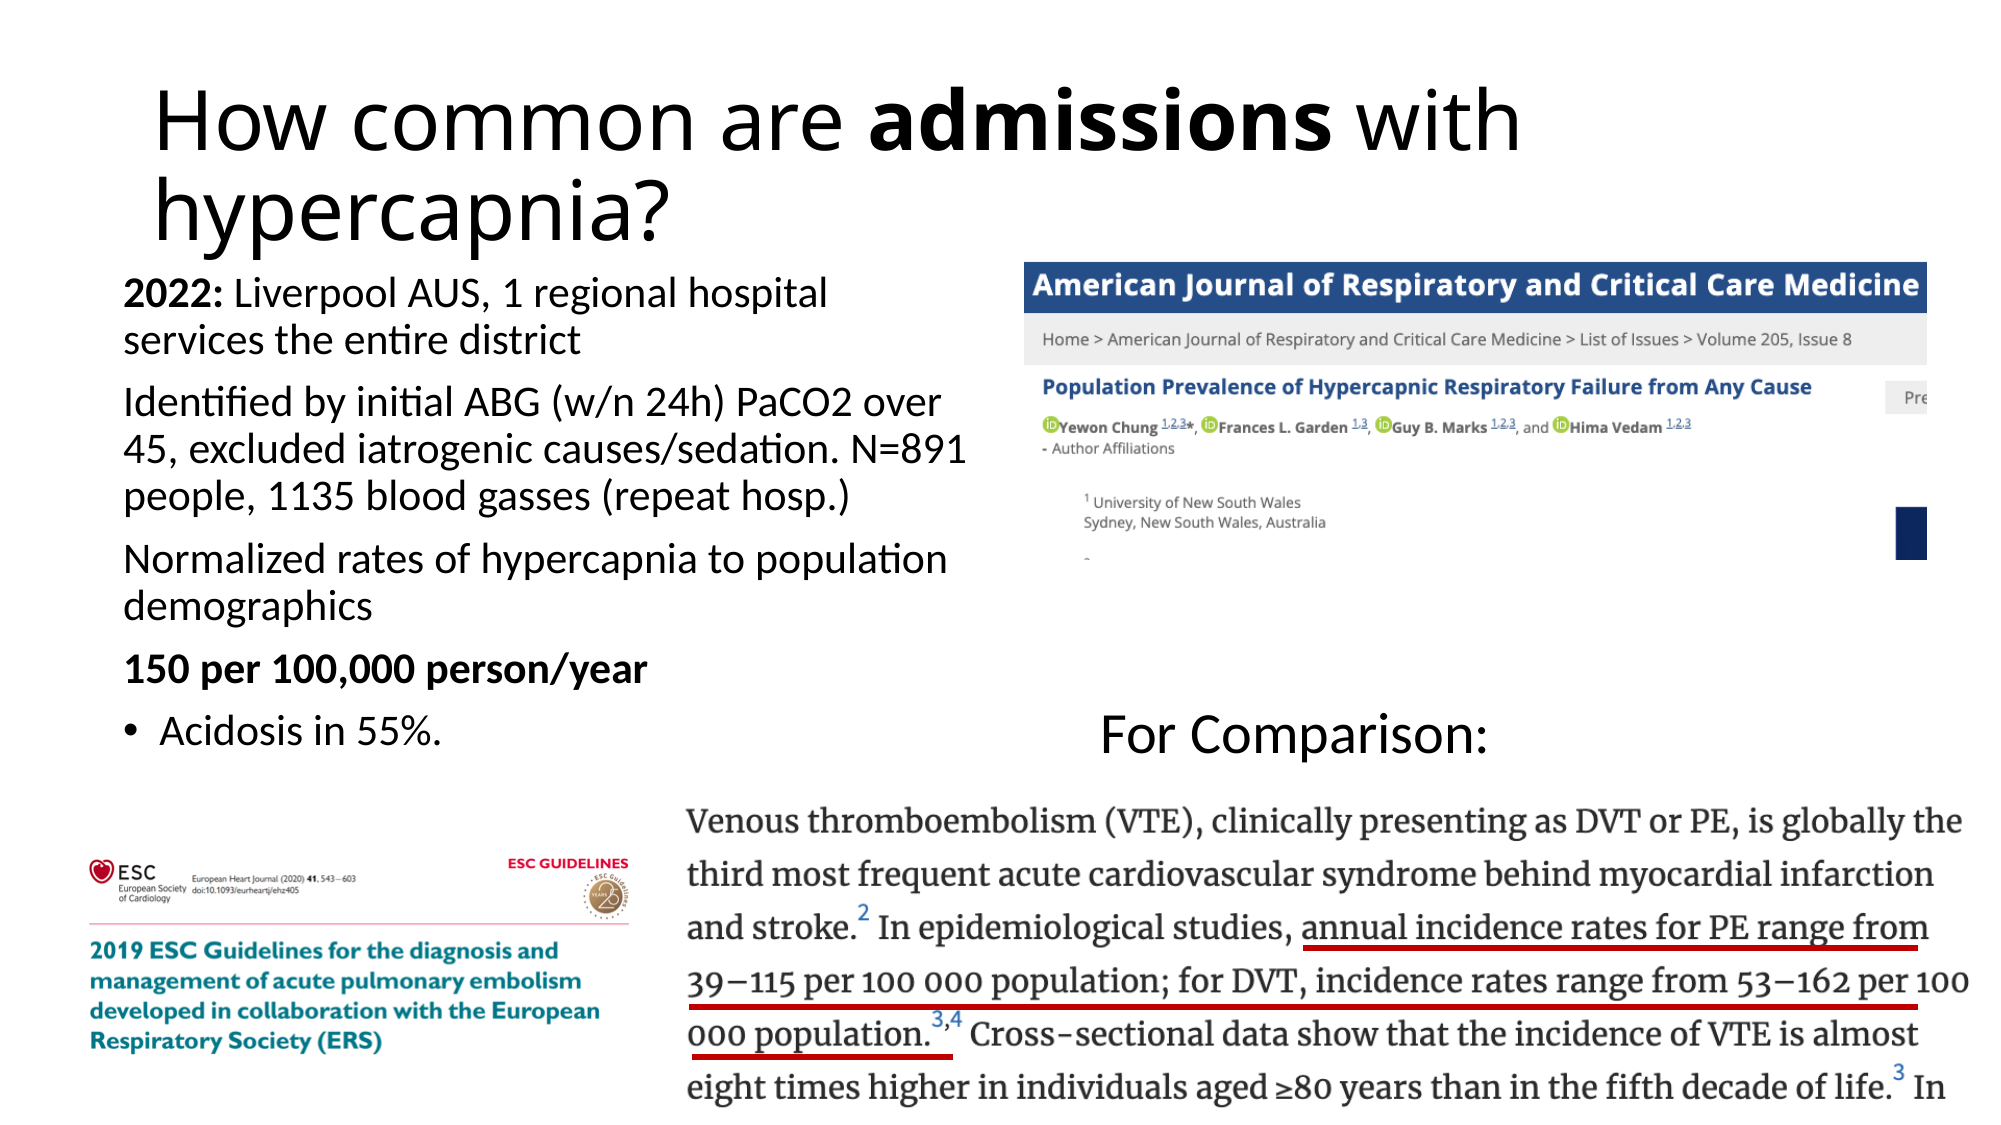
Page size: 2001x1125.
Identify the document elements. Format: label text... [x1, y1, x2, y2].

picture [1024, 261, 1927, 560]
title How common are admissions with hypercapnia? [137, 59, 1863, 278]
picture [81, 855, 634, 1066]
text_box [647, 770, 1991, 1125]
list 2022: Liverpool AUS, 1 regional hospital services the entire district Identified by initial ABG (w/n 24h) PaCO2 over 45, excluded iatrogenic causes/sedation. N=891 people, 1135 blood gasses (repeat hosp.) Normalized rates of hypercapnia to population demographics 150 per 100,000 person/year Acidosis in 55%. [108, 261, 996, 766]
text_box For Comparison: [1085, 687, 1863, 770]
